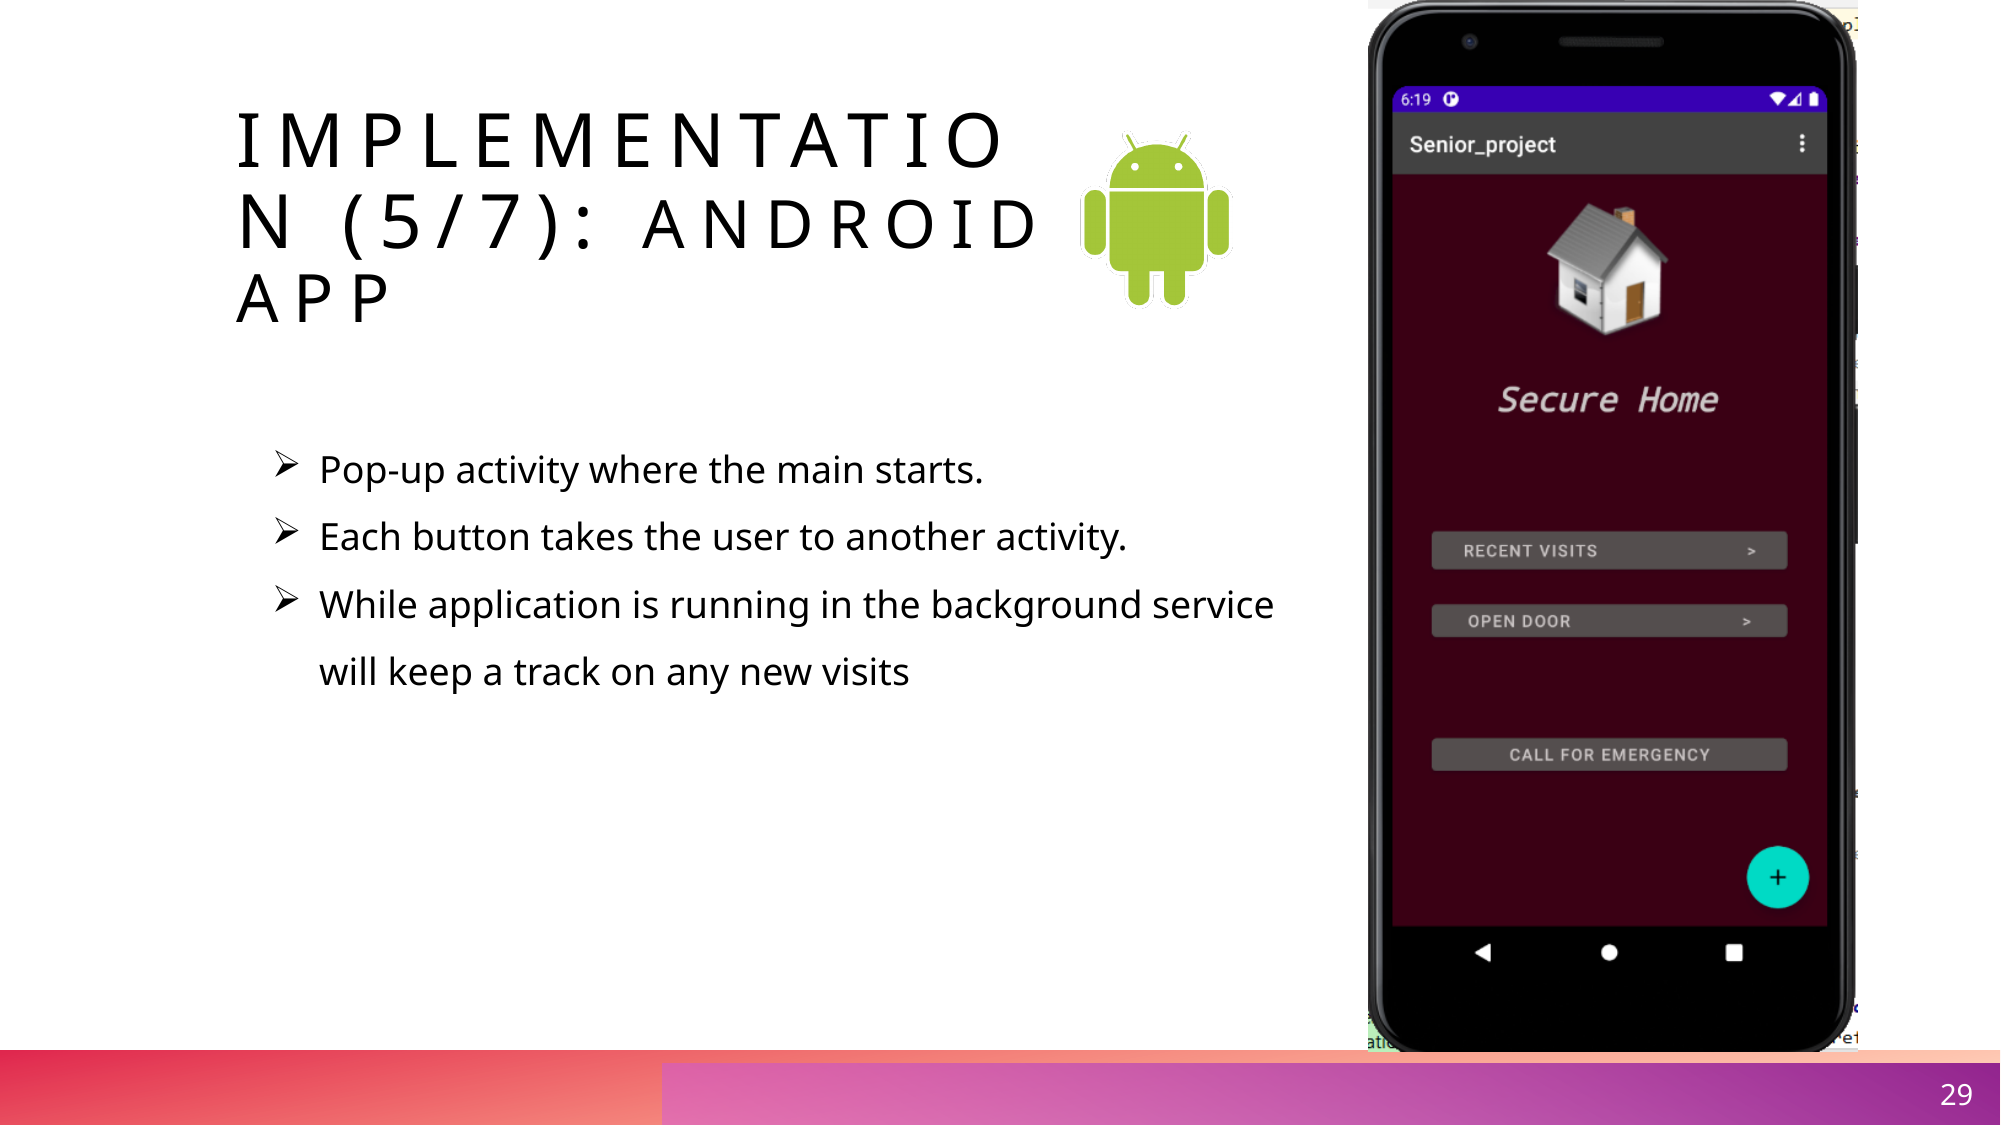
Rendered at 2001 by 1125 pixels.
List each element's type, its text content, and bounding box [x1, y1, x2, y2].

text_box Pop-up activity where the main starts. Each button takes the user to another activity. While application is running in the background service will keep a track on any new visits [182, 415, 1313, 746]
picture [1368, 0, 1858, 1052]
slide_number 29 [1916, 1059, 1989, 1125]
picture [1000, 121, 1313, 318]
text_box Implementation (5/7): android app [221, 95, 1089, 415]
